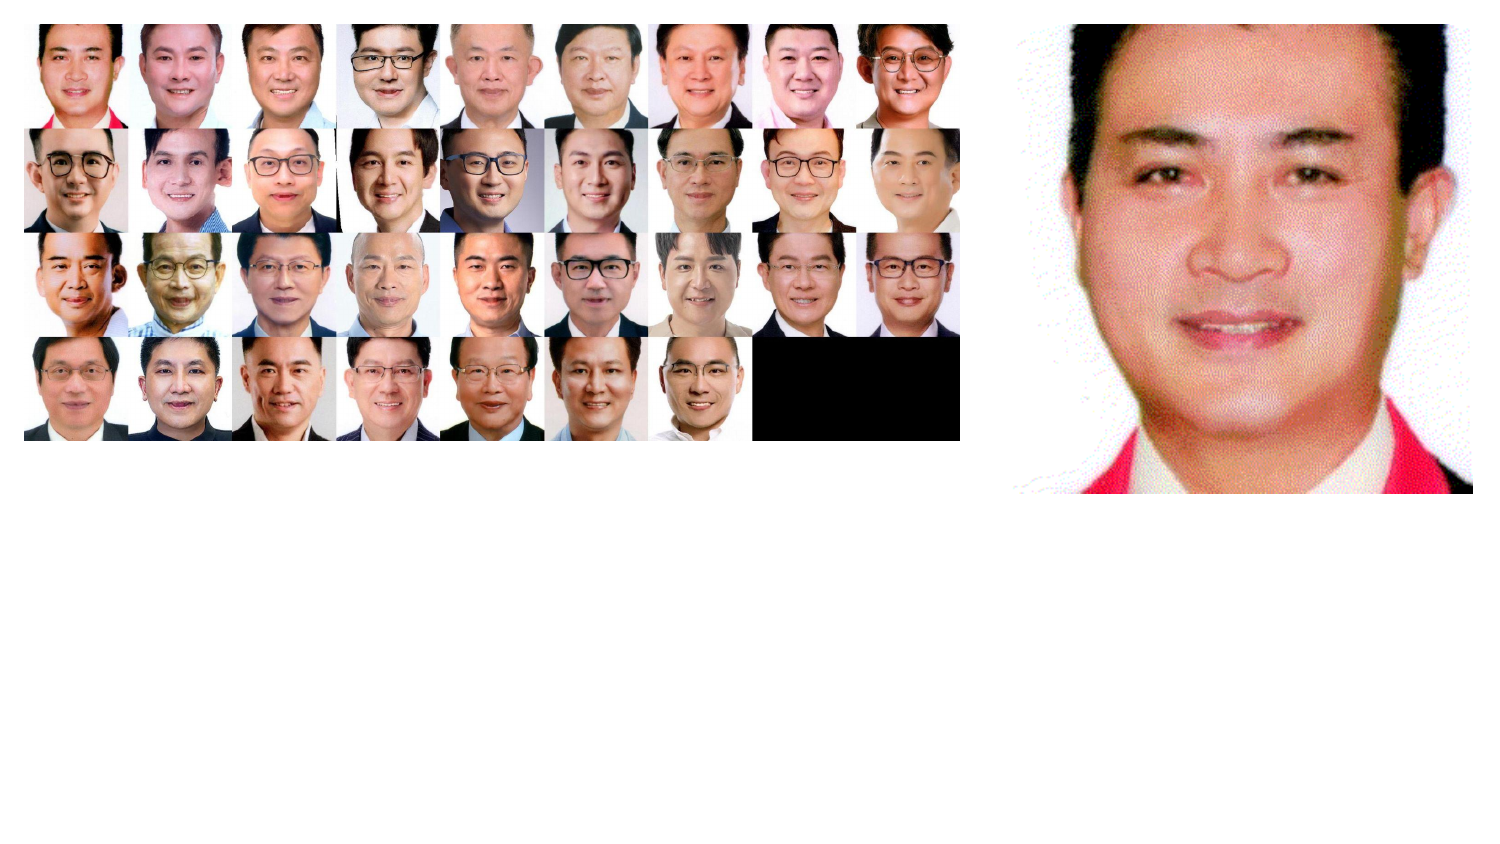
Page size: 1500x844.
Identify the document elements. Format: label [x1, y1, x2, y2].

picture [24, 24, 960, 441]
picture [1003, 24, 1473, 494]
